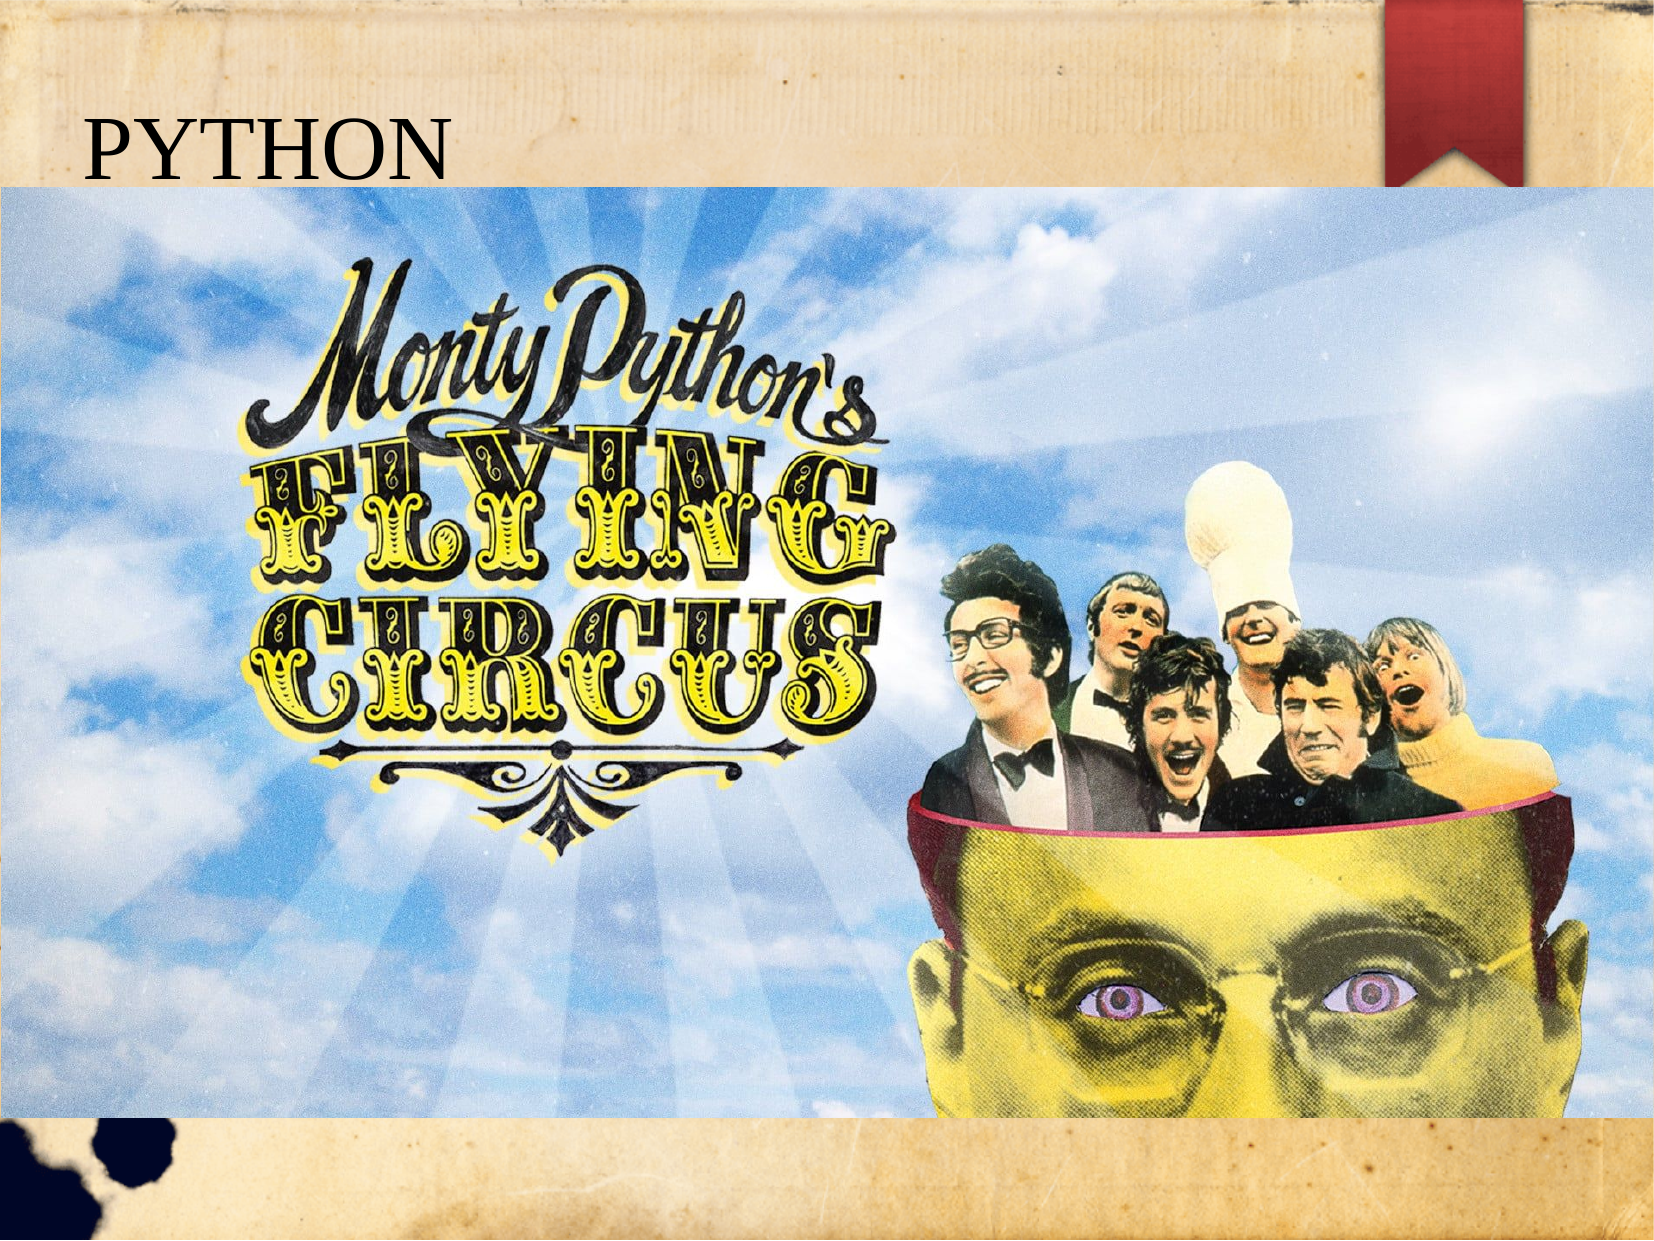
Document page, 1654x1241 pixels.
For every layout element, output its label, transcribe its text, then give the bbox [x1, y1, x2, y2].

picture [0, 0, 1654, 1240]
text_box PYTHON [82, 49, 1347, 185]
